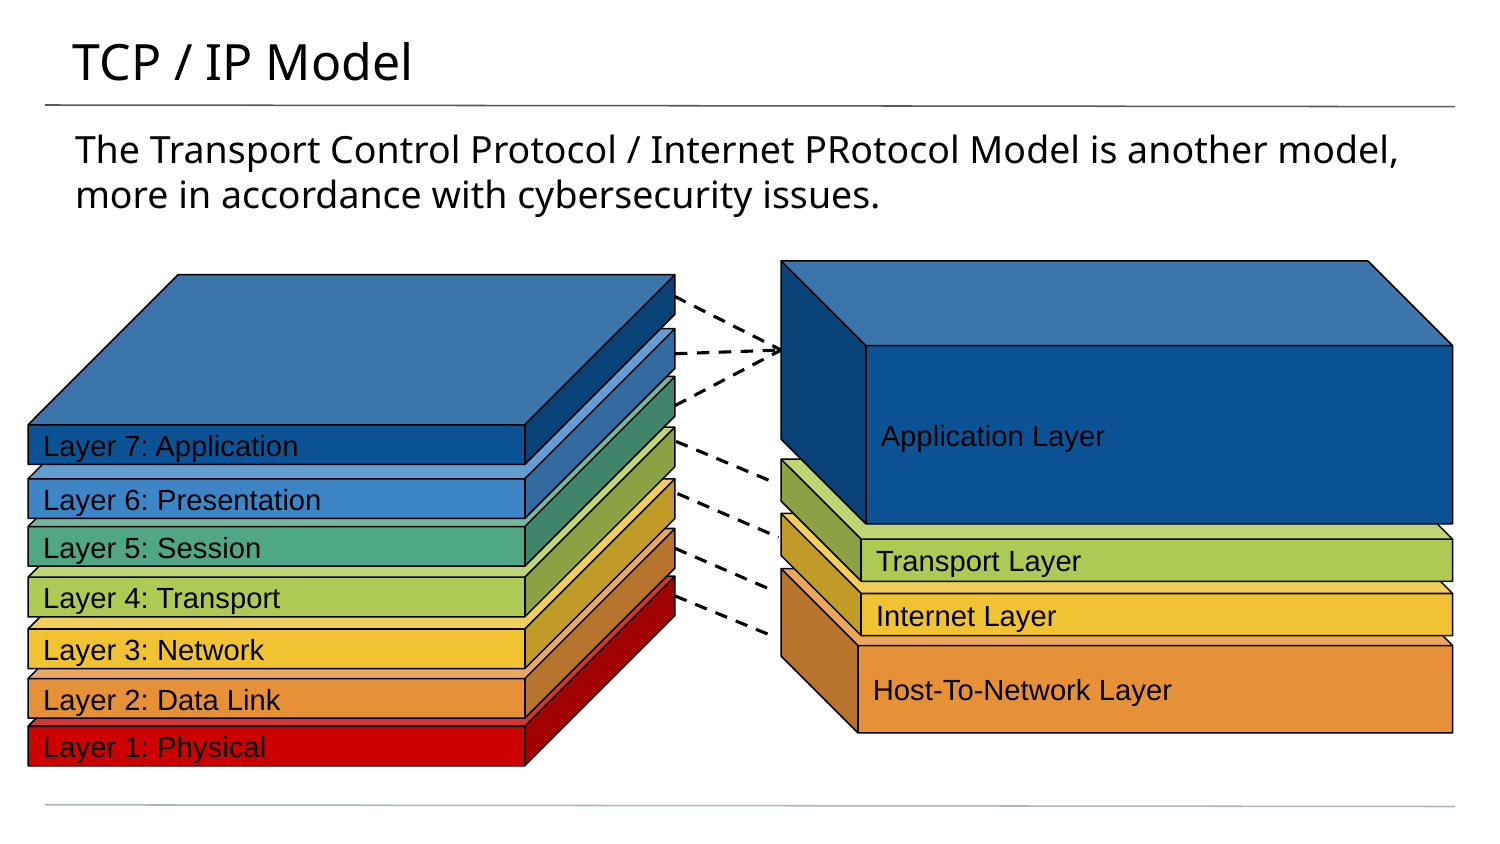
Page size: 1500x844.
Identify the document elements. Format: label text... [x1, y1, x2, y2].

text_box Host-To-Network Layer [781, 568, 1453, 733]
subtitle The Transport Control Protocol / Internet PRotocol Model is another model, more in accordance with cybersecurity issues. [0, 110, 1500, 171]
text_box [674, 595, 776, 638]
text_box Layer 2: Data Link [28, 532, 672, 719]
text_box Layer 3: Network [28, 484, 672, 669]
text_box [28, 529, 672, 678]
text_box Layer 6: Presentation [28, 335, 669, 519]
subtitle [28, 377, 669, 526]
text_box Application Layer [781, 260, 1453, 524]
text_box Layer 5: Session [28, 383, 675, 567]
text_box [674, 548, 776, 592]
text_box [675, 441, 776, 483]
title Packets [29, 479, 670, 628]
text_box Session [782, 569, 1453, 645]
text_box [28, 577, 669, 726]
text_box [674, 361, 782, 406]
title TCP / IP Model [0, 0, 1500, 88]
text_box Layer 4: Transport [28, 427, 675, 617]
text_box Internet Layer [781, 516, 1453, 636]
text_box Transport [783, 514, 1453, 593]
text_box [674, 296, 782, 349]
text_box Data Link [782, 260, 1453, 345]
text_box Layer 1: Physical [28, 583, 669, 766]
text_box Presentation [28, 274, 674, 424]
text_box Layer 7: Application [28, 274, 675, 465]
text_box Transport Layer [781, 459, 1453, 582]
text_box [677, 493, 779, 538]
text_box Network [782, 460, 1453, 539]
text_box Application [28, 329, 669, 478]
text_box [674, 349, 782, 355]
subtitle Communication between devices over a network is facilitated through the transfer of tiny packets. [28, 428, 674, 577]
